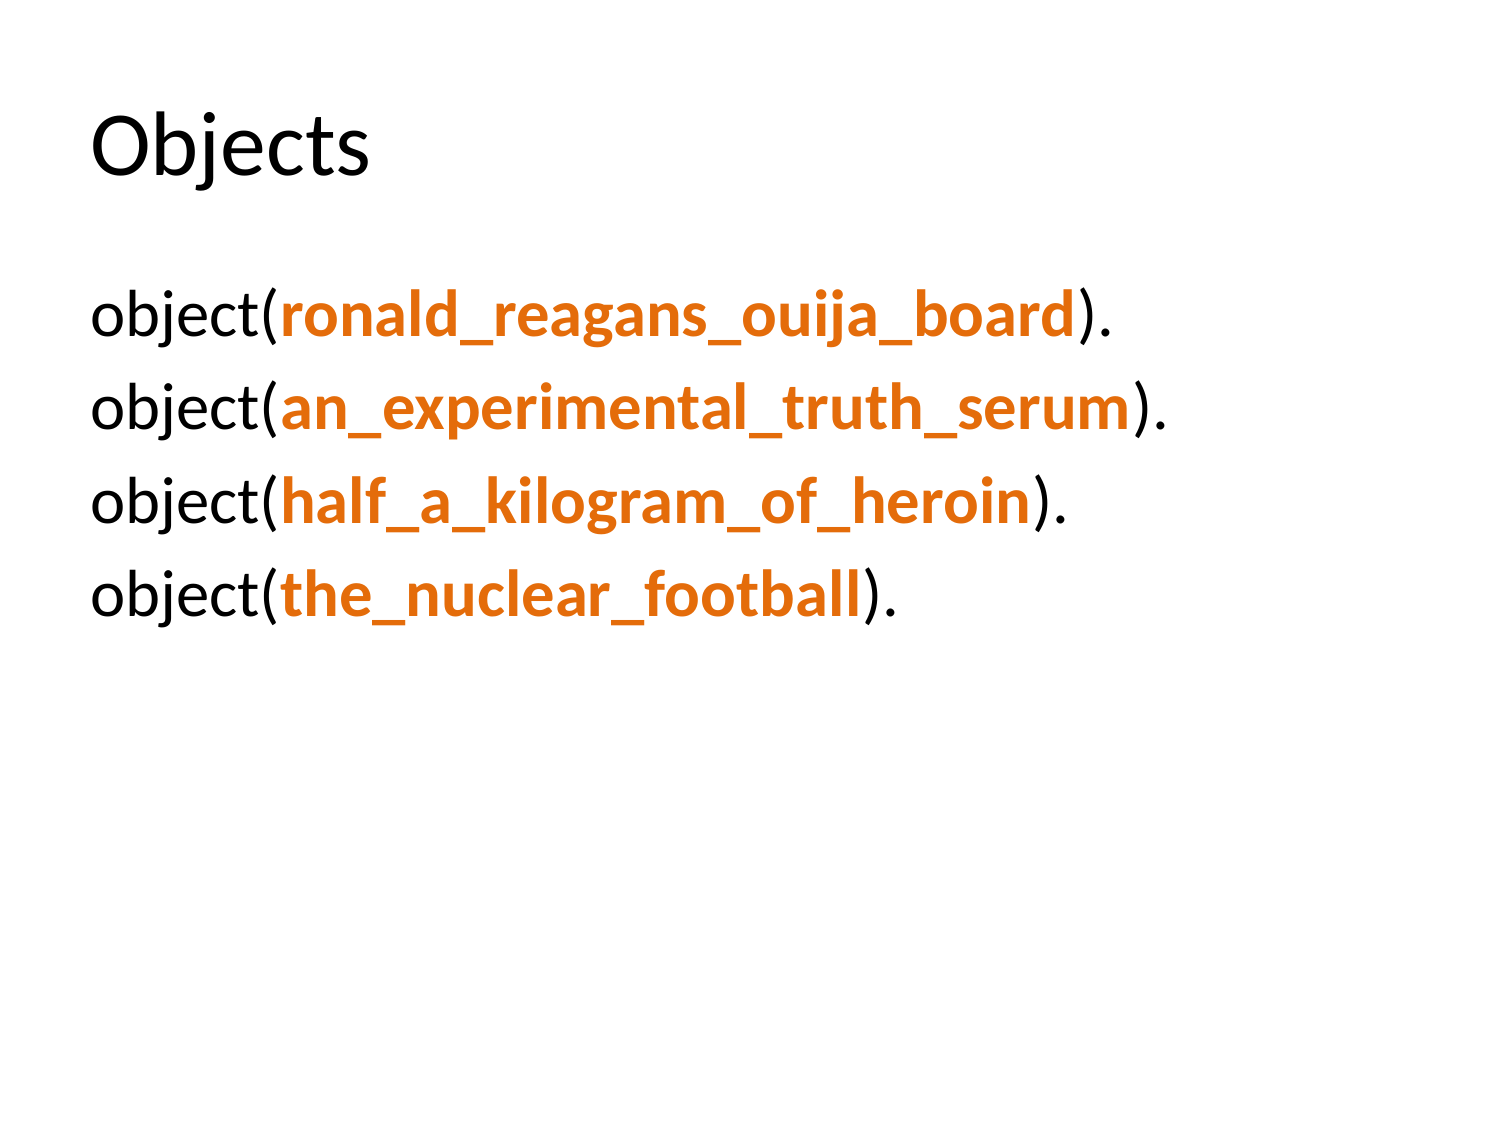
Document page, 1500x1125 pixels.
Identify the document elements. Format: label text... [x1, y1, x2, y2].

title Objects [75, 45, 1425, 233]
list object(ronald_reagans_ouija_board). object(an_experimental_truth_serum). object(half_a_kilogram_of_heroin). object(the_nuclear_football). [75, 262, 1425, 1005]
